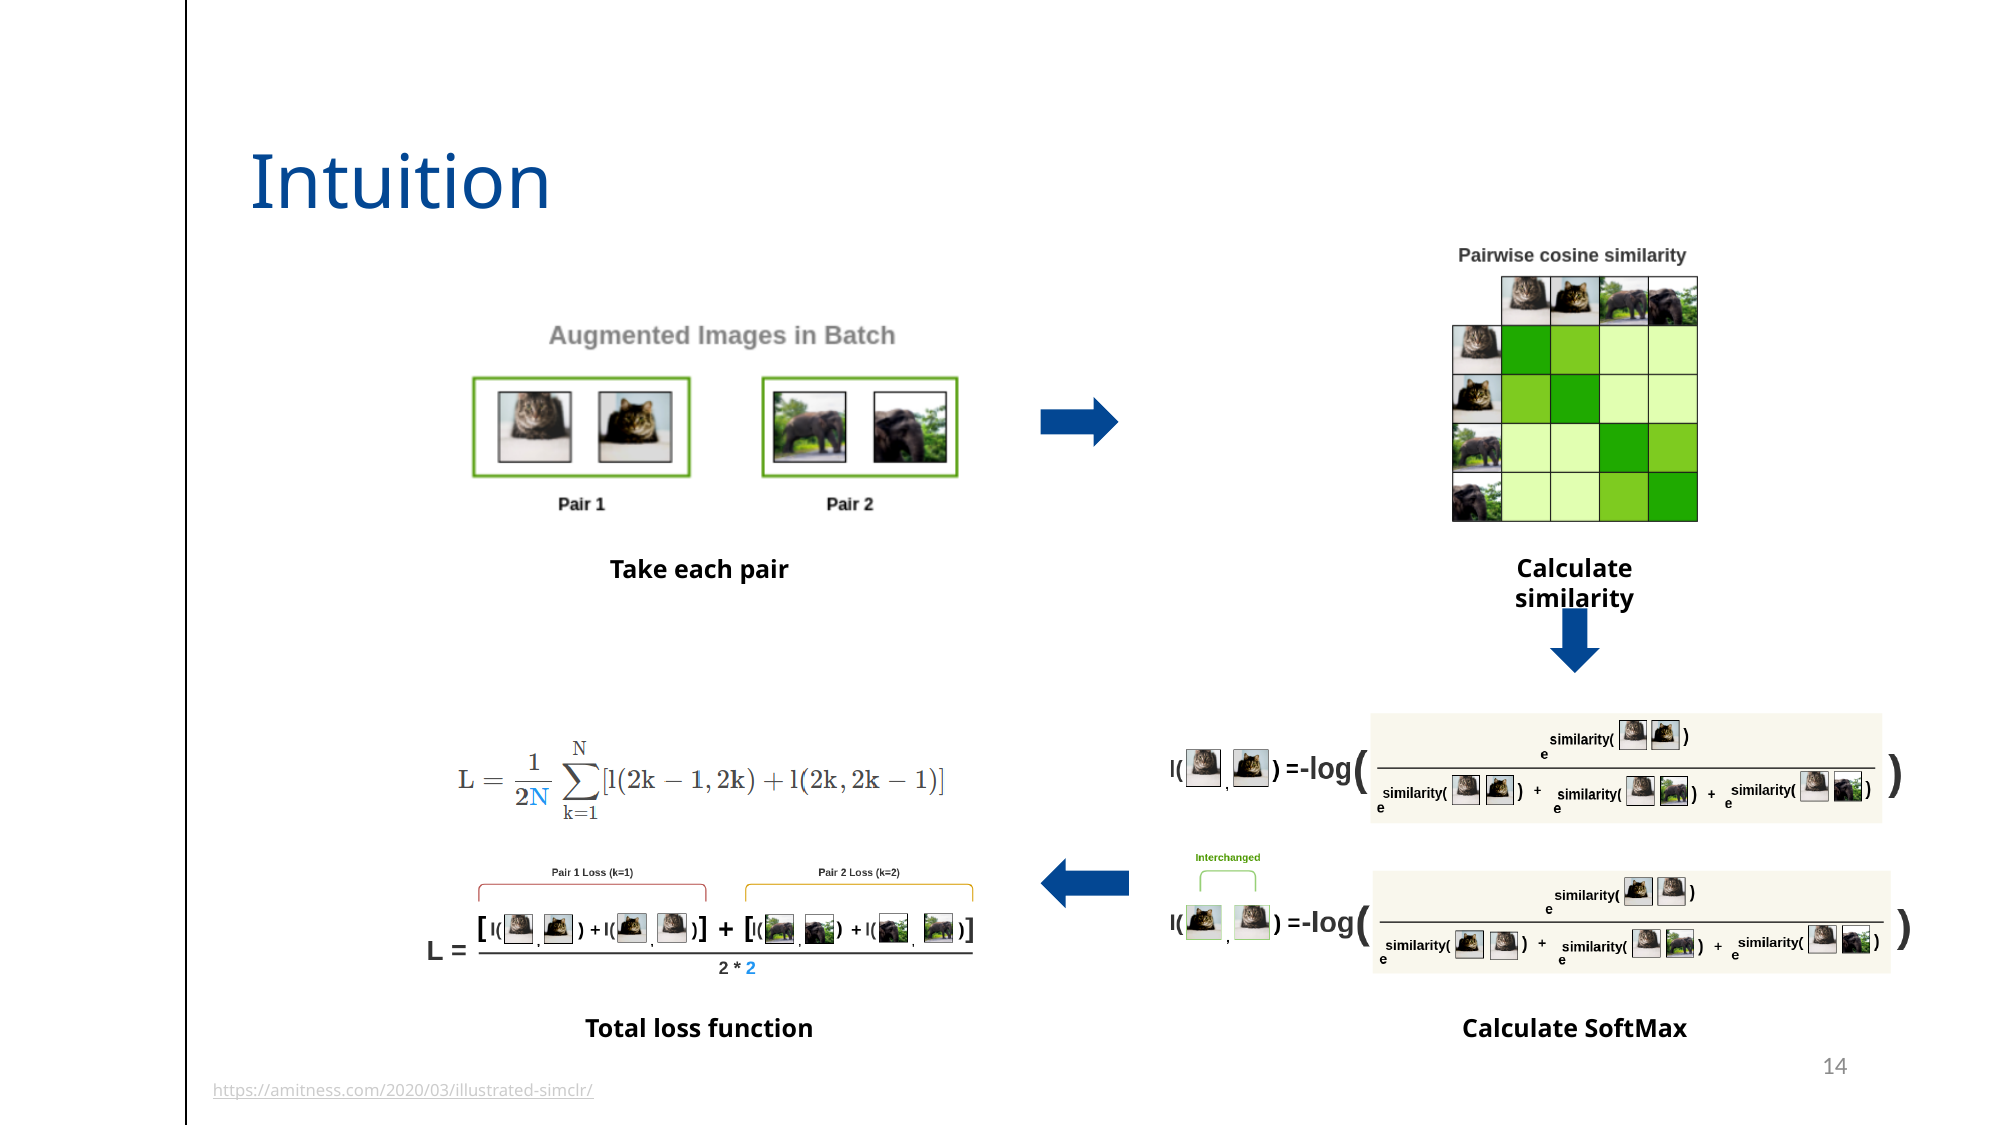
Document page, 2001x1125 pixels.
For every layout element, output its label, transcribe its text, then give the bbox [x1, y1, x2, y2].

picture [1451, 244, 1699, 523]
text_box [1039, 855, 1130, 911]
text_box https://amitness.com/2020/03/illustrated-simclr/ [198, 1064, 979, 1104]
picture [442, 290, 1000, 556]
text_box 14 [1412, 1042, 1863, 1103]
picture [421, 731, 979, 838]
text_box Calculate similarity [1451, 544, 1699, 620]
text_box Take each pair [421, 545, 979, 591]
text_box Total loss function [421, 1004, 979, 1050]
picture [421, 866, 979, 979]
picture [1161, 849, 1919, 975]
text_box [1547, 620, 1603, 675]
title Intuition [250, 0, 1920, 368]
text_box [1039, 394, 1121, 450]
picture [1161, 711, 1910, 824]
text_box Calculate SoftMax [1200, 1004, 1949, 1050]
